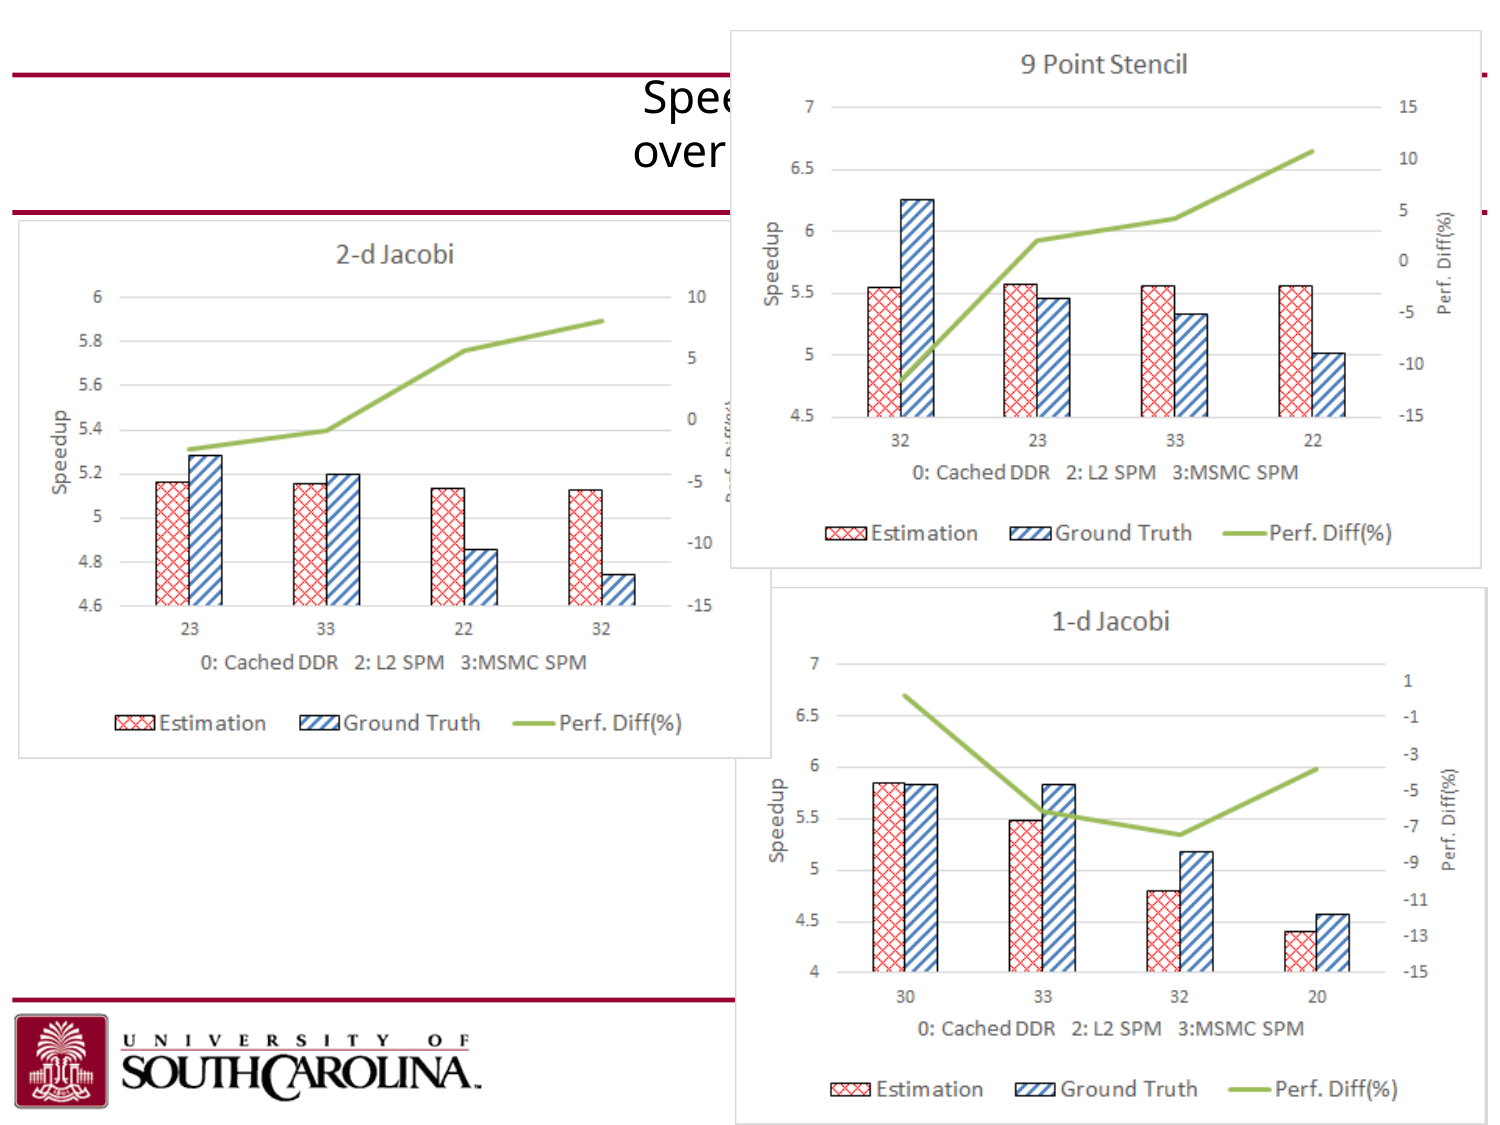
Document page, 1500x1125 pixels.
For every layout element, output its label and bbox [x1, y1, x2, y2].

picture [12, 1012, 488, 1112]
title [102, 59, 729, 185]
picture [17, 30, 1488, 1125]
